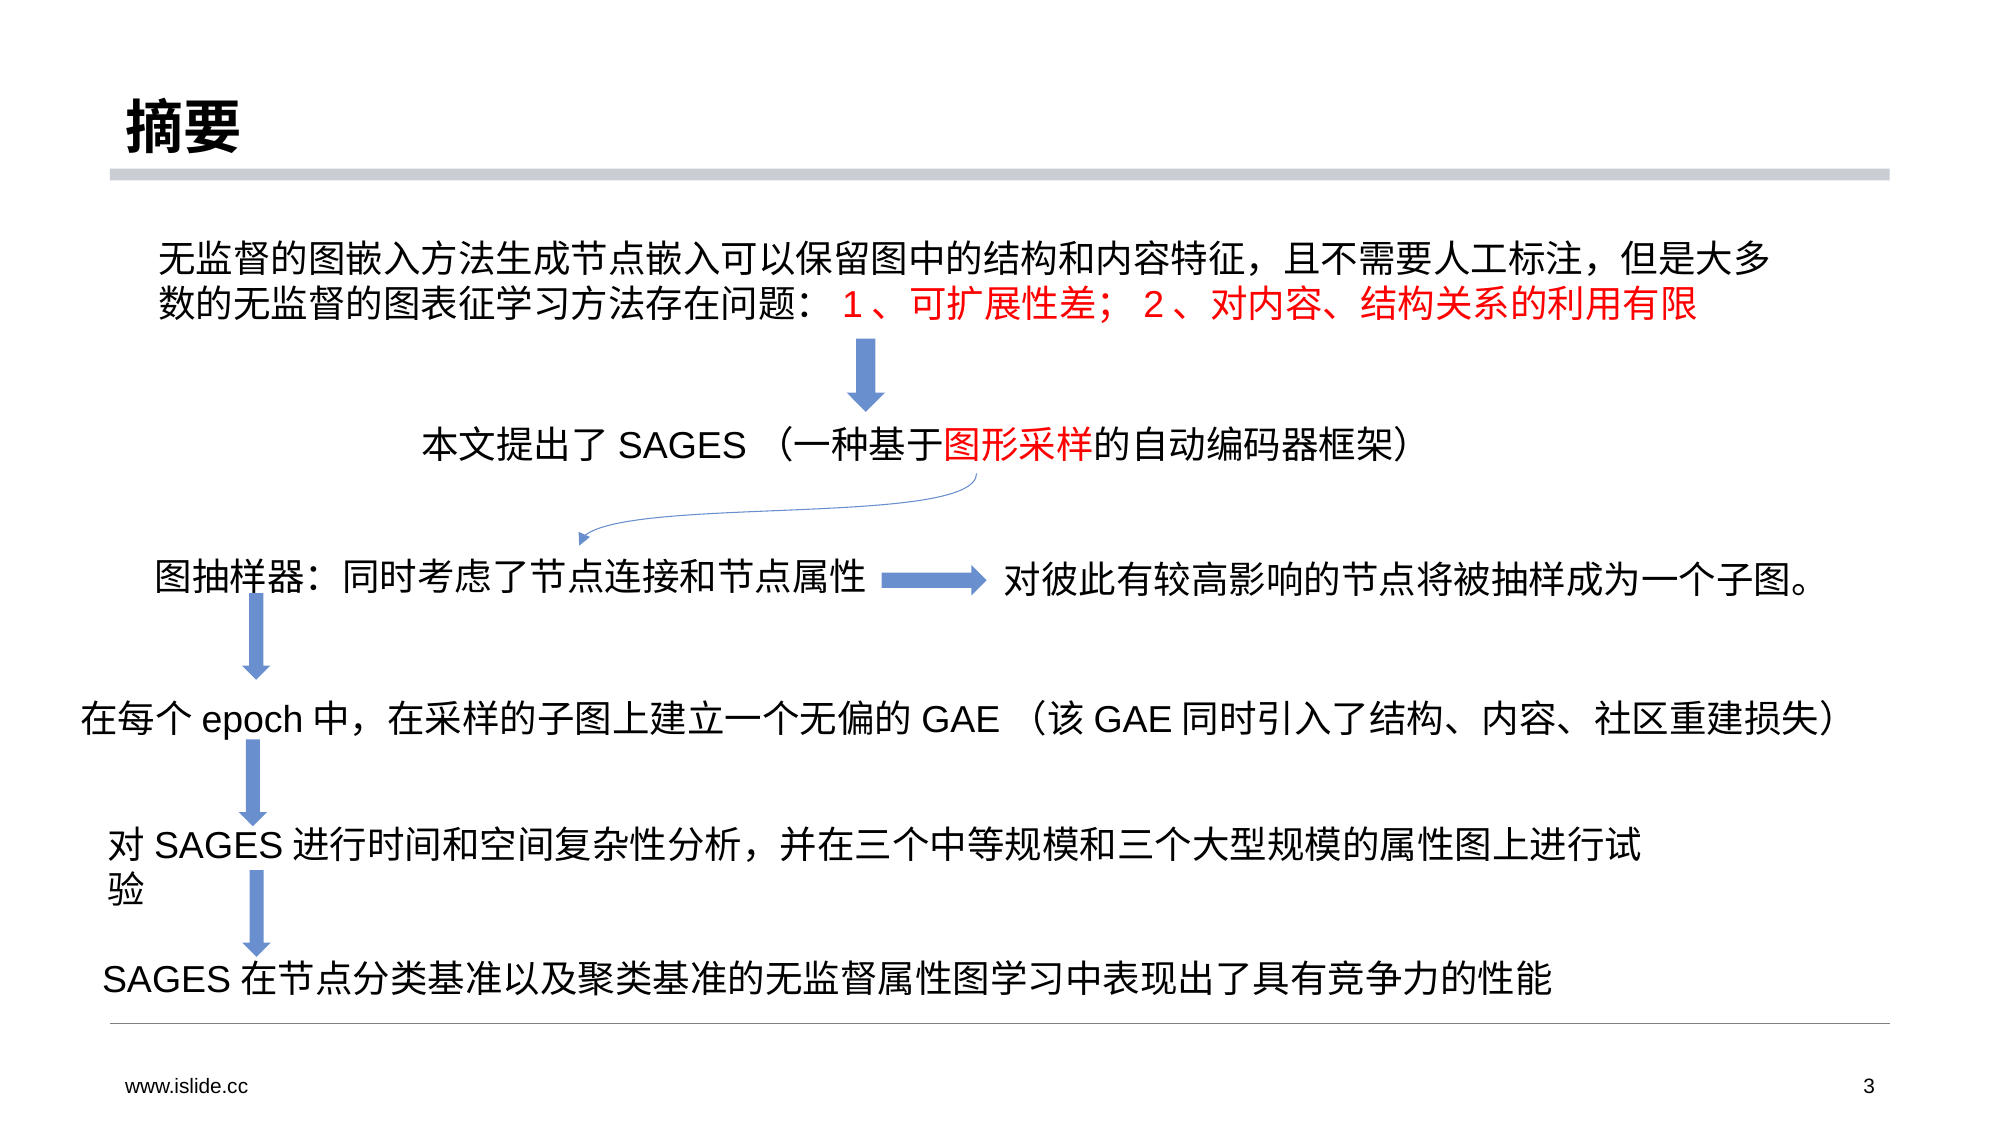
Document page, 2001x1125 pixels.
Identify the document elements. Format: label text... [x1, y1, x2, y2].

text_box [239, 869, 274, 947]
text_box 无监督的图嵌入方法生成节点嵌入可以保留图中的结构和内容特征，且不需要人工标注，但是大多数的无监督的图表征学习方法存在问题：1、可扩展性差；2、对内容、结构关系的利用有限 [143, 227, 1817, 333]
text_box [236, 738, 270, 828]
text_box 图抽样器：同时考虑了节点连接和节点属性 [140, 545, 742, 606]
text_box 图抽样器：同时考虑了节点连接和节点属性 [814, 545, 1019, 606]
text_box 本文提出了SAGES（一种基于图形采样的自动编码器框架） [406, 413, 742, 474]
footer www.islide.cc [109, 1068, 790, 1103]
text_box 对SAGES进行时间和空间复杂性分析，并在三个中等规模和三个大型规模的属性图上进行试验 [92, 813, 1677, 919]
text_box [844, 337, 888, 413]
text_box 对彼此有较高影响的节点将被抽样成为一个子图。 [989, 548, 1874, 609]
text_box 本文提出了SAGES（一种基于图形采样的自动编码器框架） [814, 413, 1547, 474]
text_box SAGES在节点分类基准以及聚类基准的无监督属性图学习中表现出了具有竞争力的性能 [87, 947, 1781, 1007]
slide_number 3 [1412, 1068, 1890, 1103]
text_box [239, 592, 273, 682]
text_box 在每个epoch中，在采样的子图上建立一个无偏的GAE（该GAE同时引入了结构、内容、社区重建损失） [65, 688, 1935, 748]
title 摘要 [109, 0, 1890, 169]
text_box [880, 562, 989, 598]
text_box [742, 311, 814, 709]
